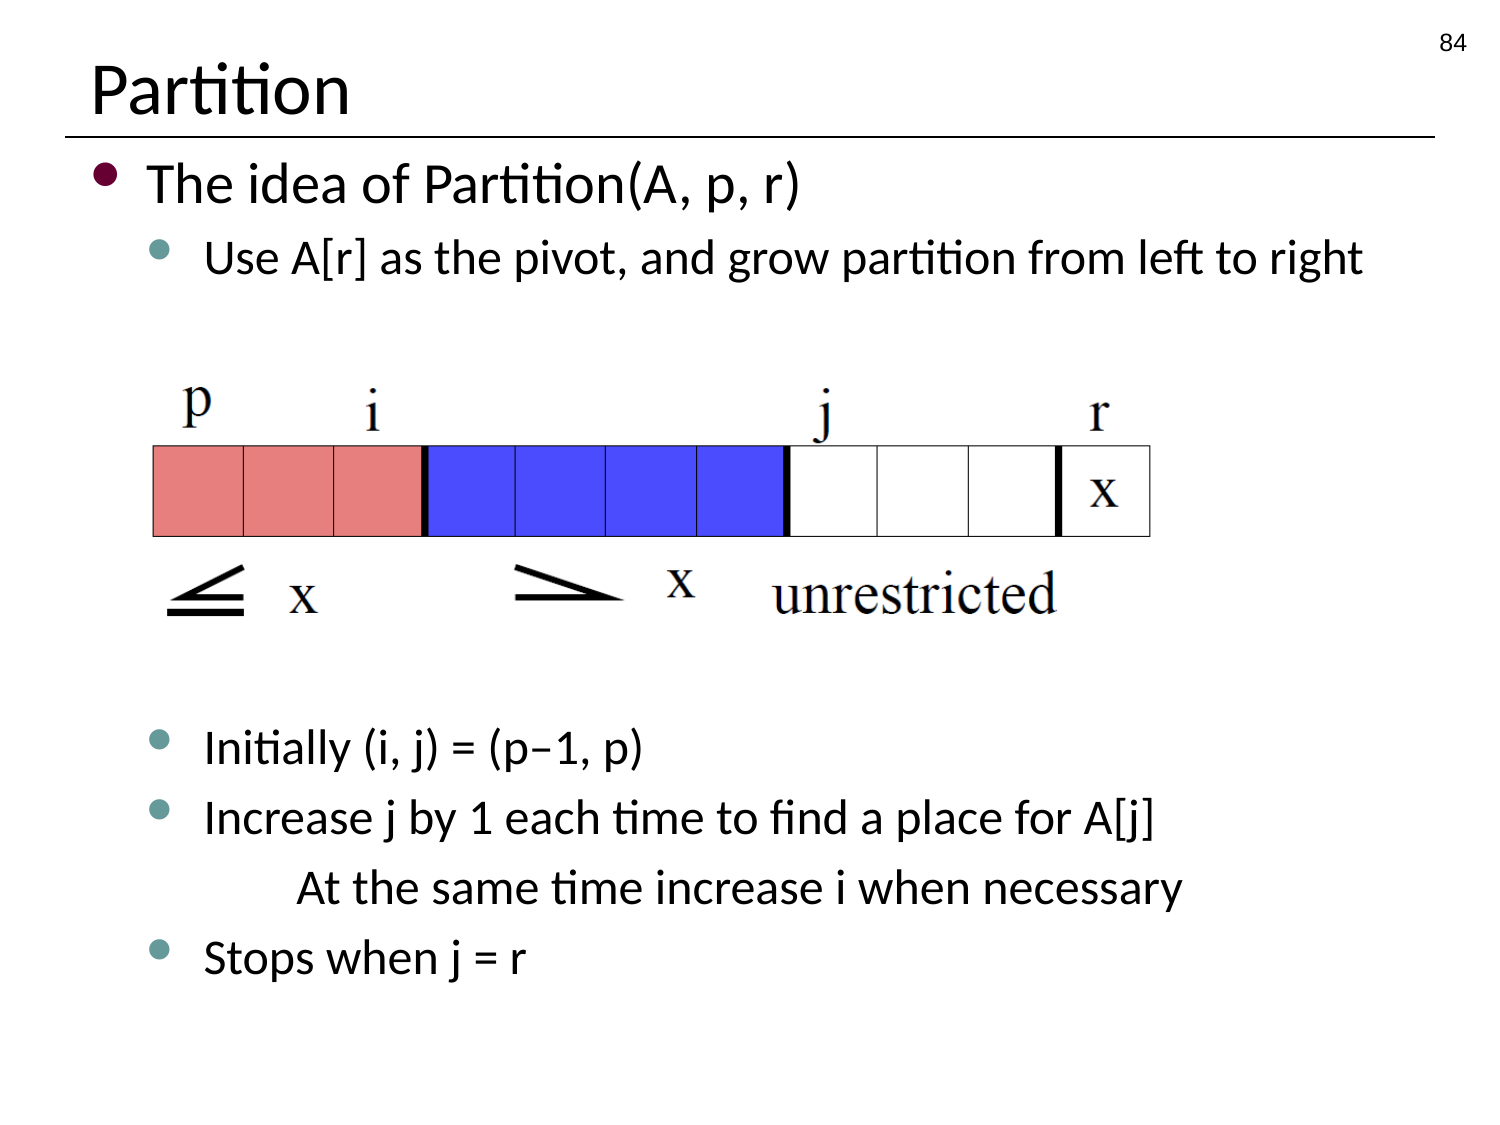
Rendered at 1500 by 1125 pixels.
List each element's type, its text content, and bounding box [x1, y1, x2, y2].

list The idea of Partition(A, p, r) Use A[r] as the pivot, and grow partition from left to right Initially (i, j) = (p–1, p) Increase j by 1 each time to find a place for A[j] At the same time increase i when necessary Stops when j = r [75, 137, 1425, 1094]
picture [135, 361, 1195, 638]
slide_number 84 [1131, 18, 1483, 62]
title Partition [75, 20, 1425, 137]
